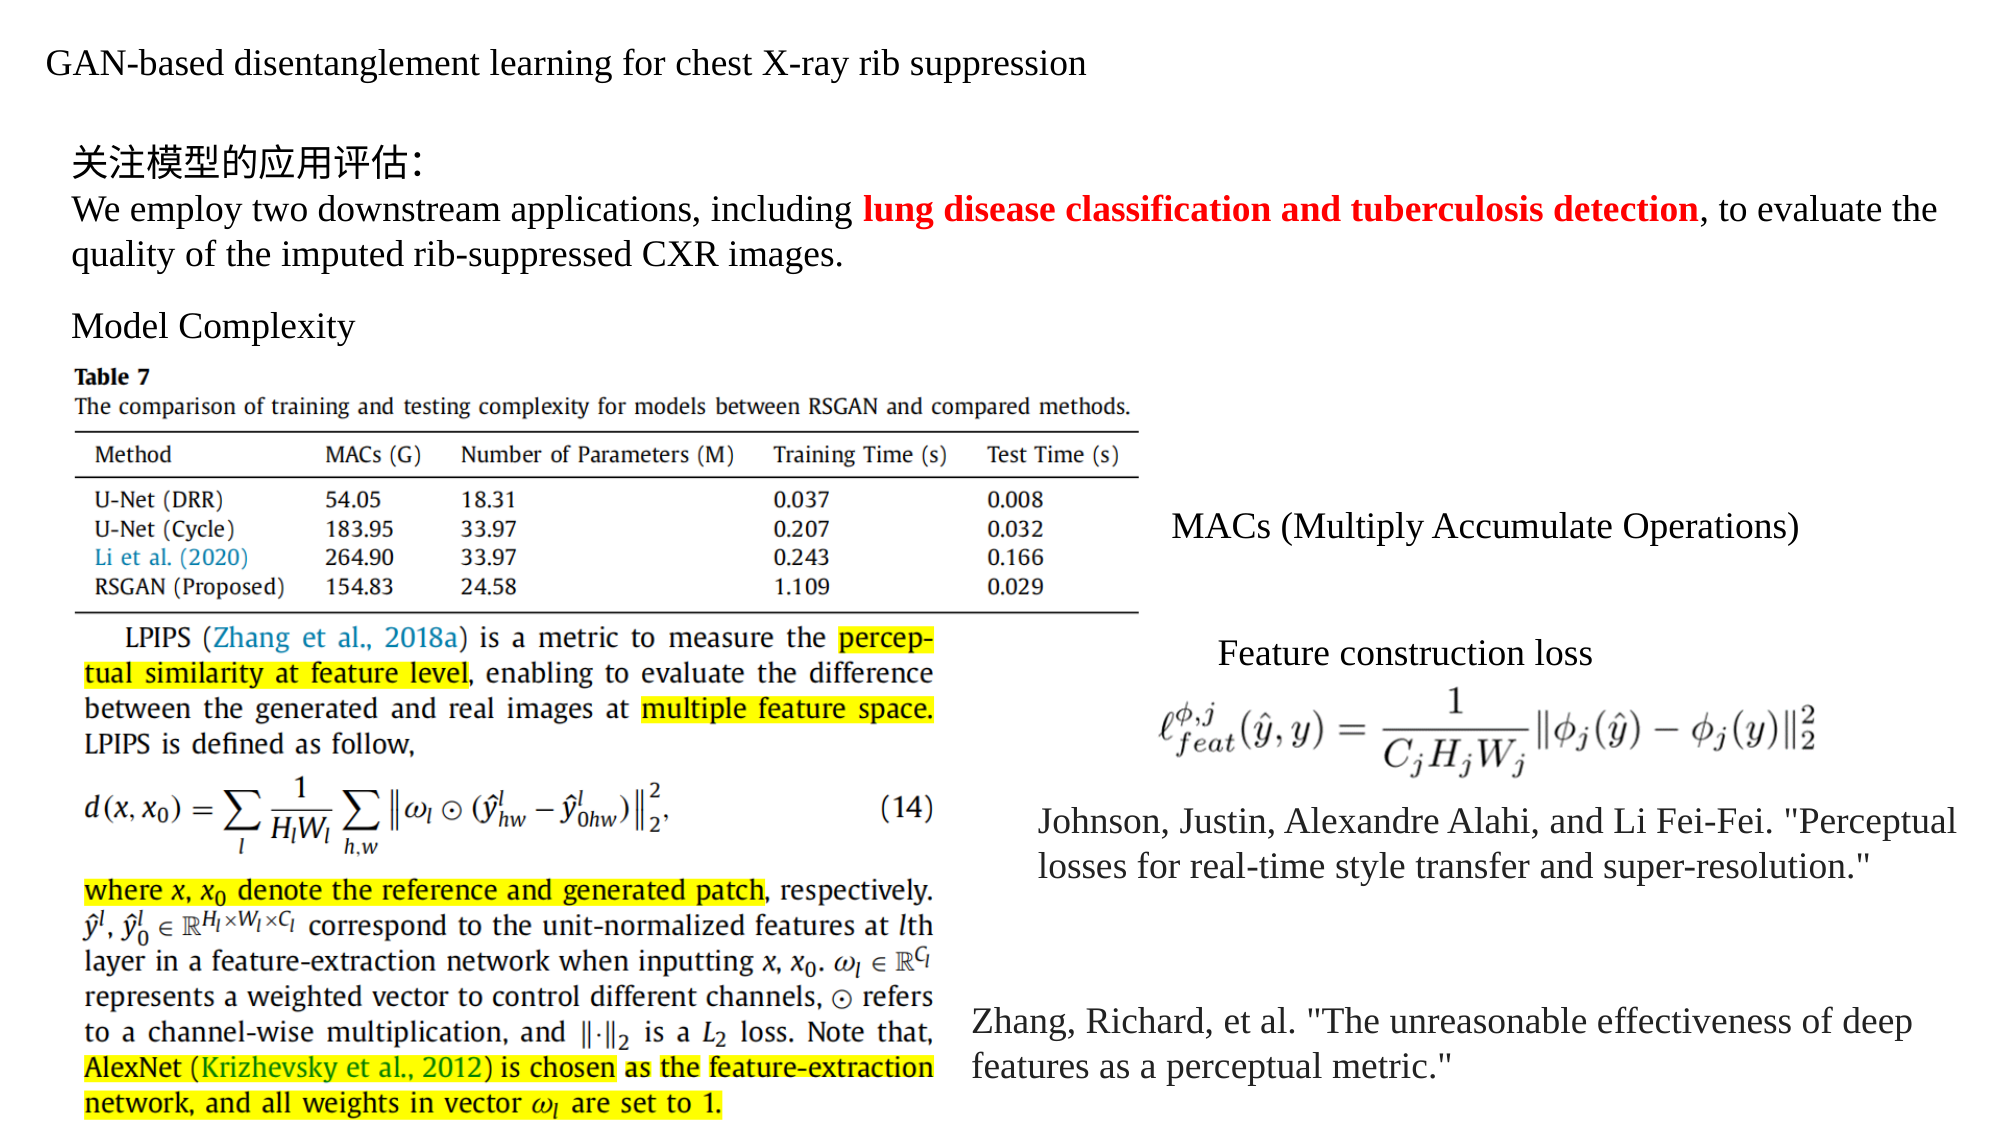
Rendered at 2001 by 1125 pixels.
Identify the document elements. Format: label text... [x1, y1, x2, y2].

text_box Feature construction loss [1203, 620, 1770, 659]
text_box MACs (Multiply Accumulate Operations) [1193, 493, 1908, 554]
text_box Johnson, Justin, Alexandre Alahi, and Li Fei-Fei. "Perceptual losses for real-time style transfer and super-resolution." [1023, 788, 2000, 894]
text_box 关注模型的应用评估： We employ two downstream applications, including lung disease classification and tuberculosis detection, to evaluate the quality of the imputed rib-suppressed CXR images. [56, 131, 1970, 282]
text_box Zhang, Richard, et al. "The unreasonable effectiveness of deep features as a perceptual metric." [957, 988, 1957, 1094]
text_box GAN-based disentanglement learning for chest X-ray rib suppression [30, 30, 1609, 91]
picture [1117, 659, 1957, 804]
text_box Model Complexity [56, 293, 1057, 347]
picture [30, 347, 1193, 1125]
